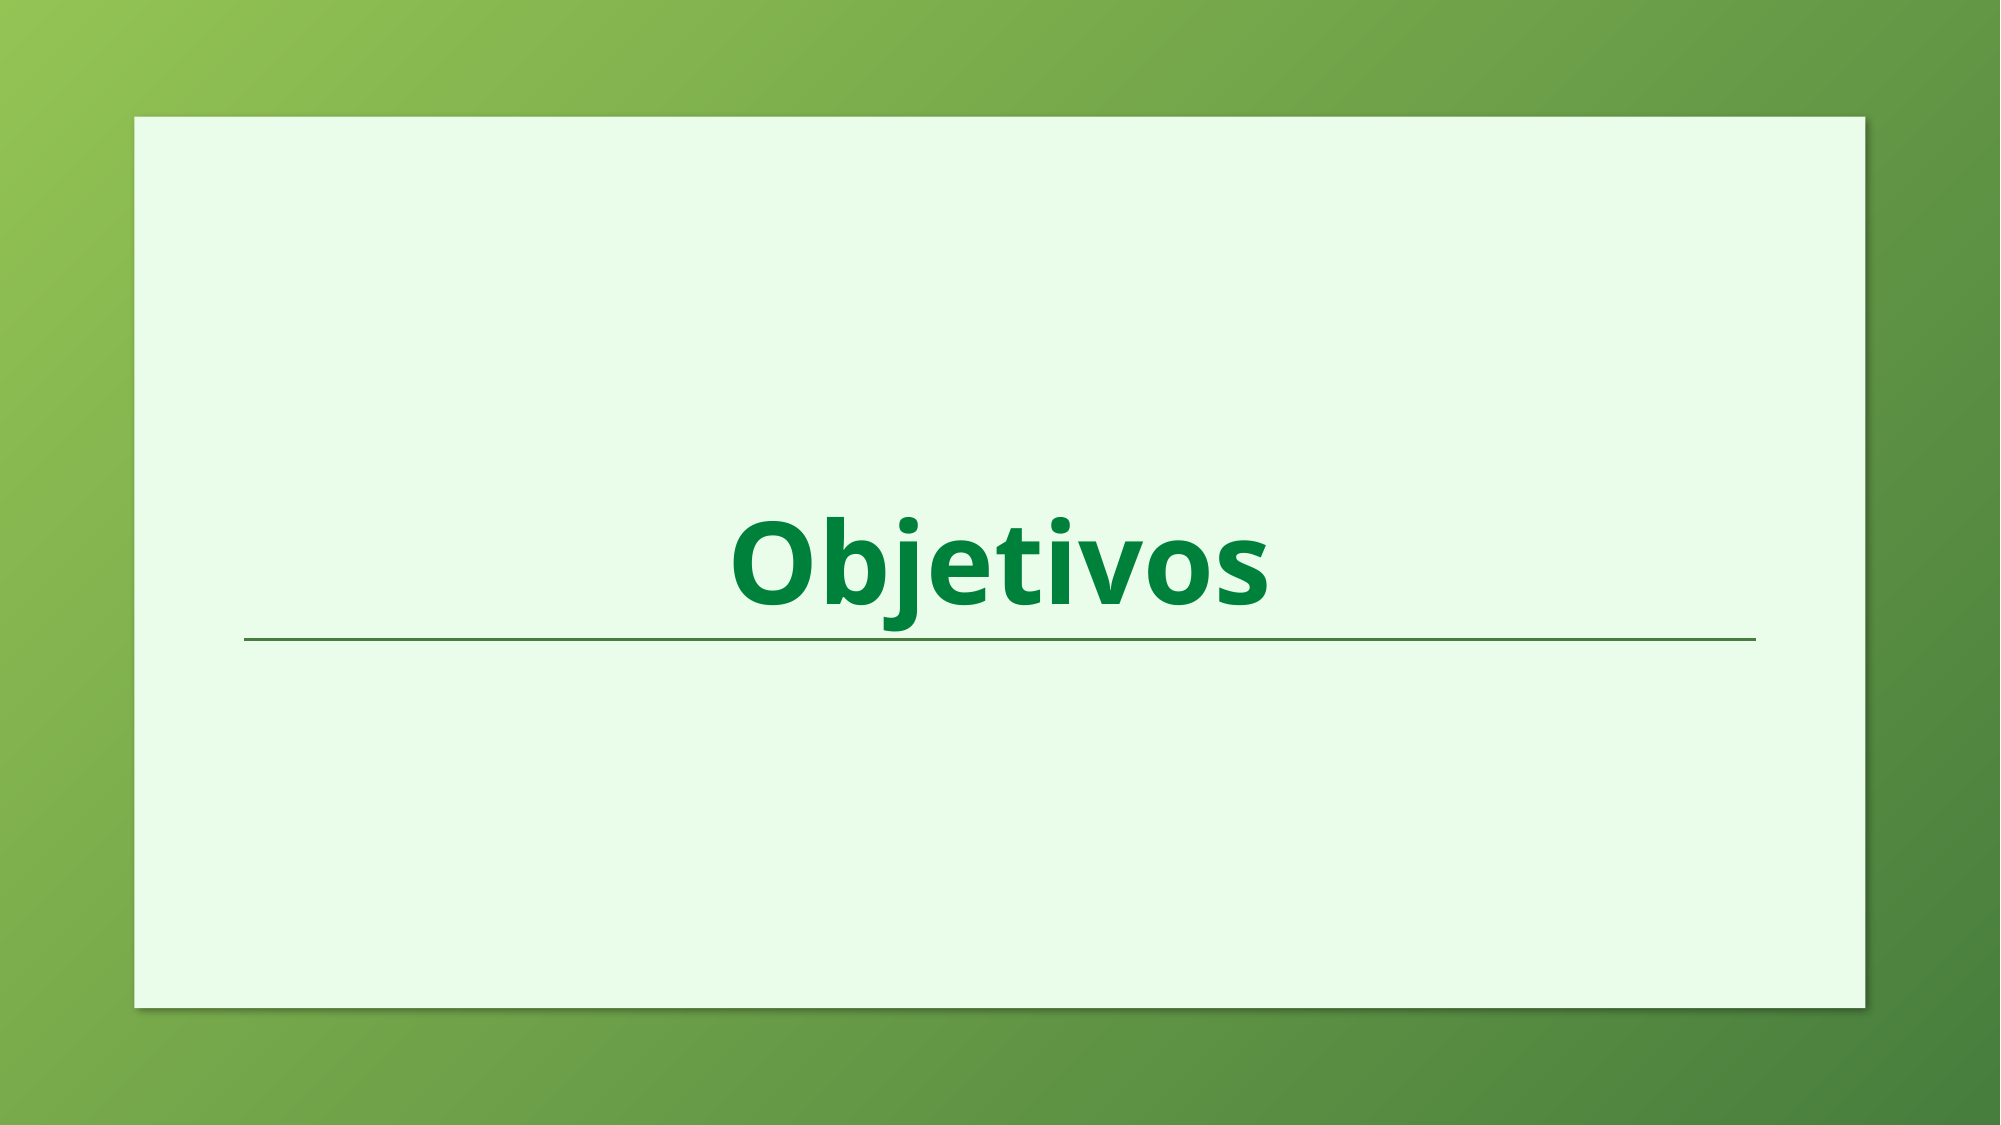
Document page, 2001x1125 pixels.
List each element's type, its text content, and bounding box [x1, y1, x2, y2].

text_box Objetivos [134, 482, 1866, 636]
text_box [133, 115, 1867, 1010]
